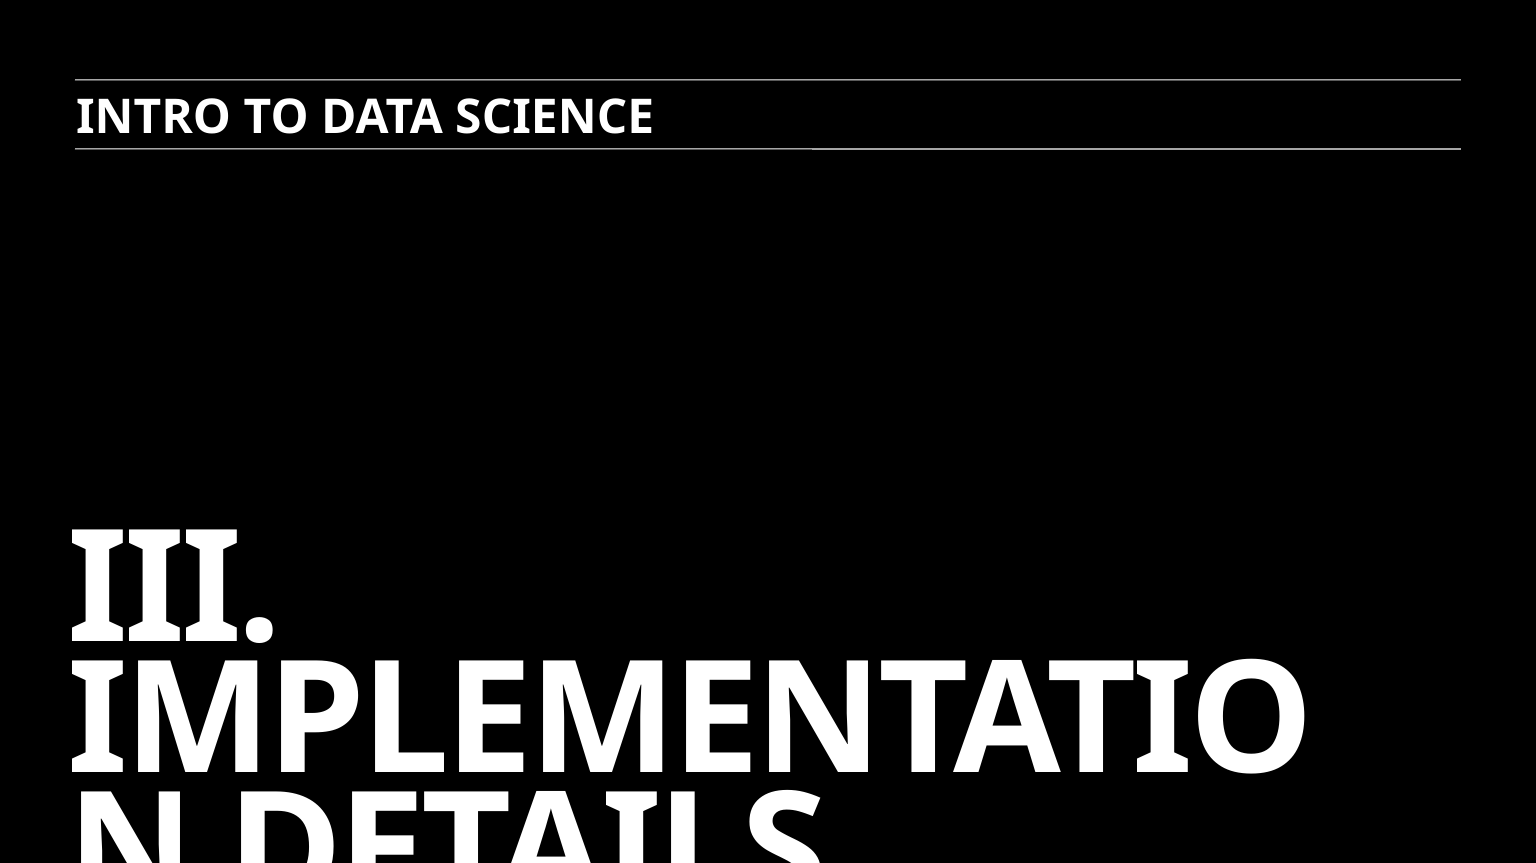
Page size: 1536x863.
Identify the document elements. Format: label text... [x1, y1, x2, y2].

title III. implementation details [57, 531, 1440, 832]
list INTRO TO DATA SCIENCE [60, 81, 1111, 132]
